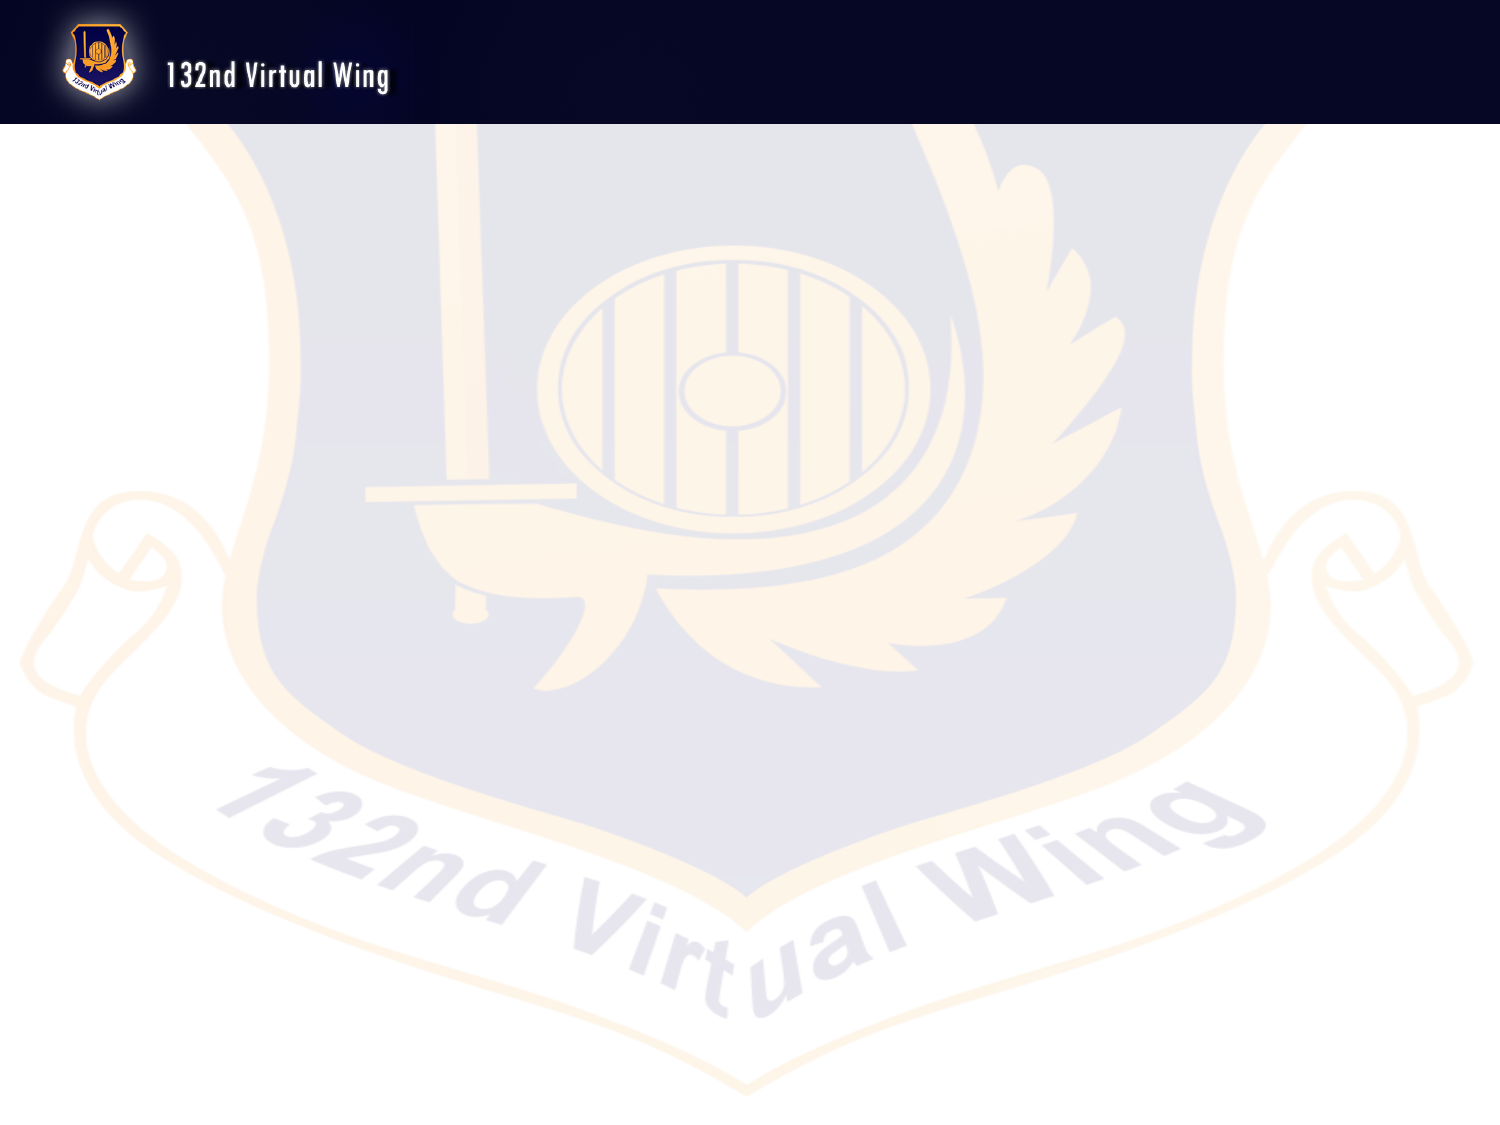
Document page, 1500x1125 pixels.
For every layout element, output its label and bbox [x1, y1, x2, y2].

picture [0, 0, 1500, 124]
